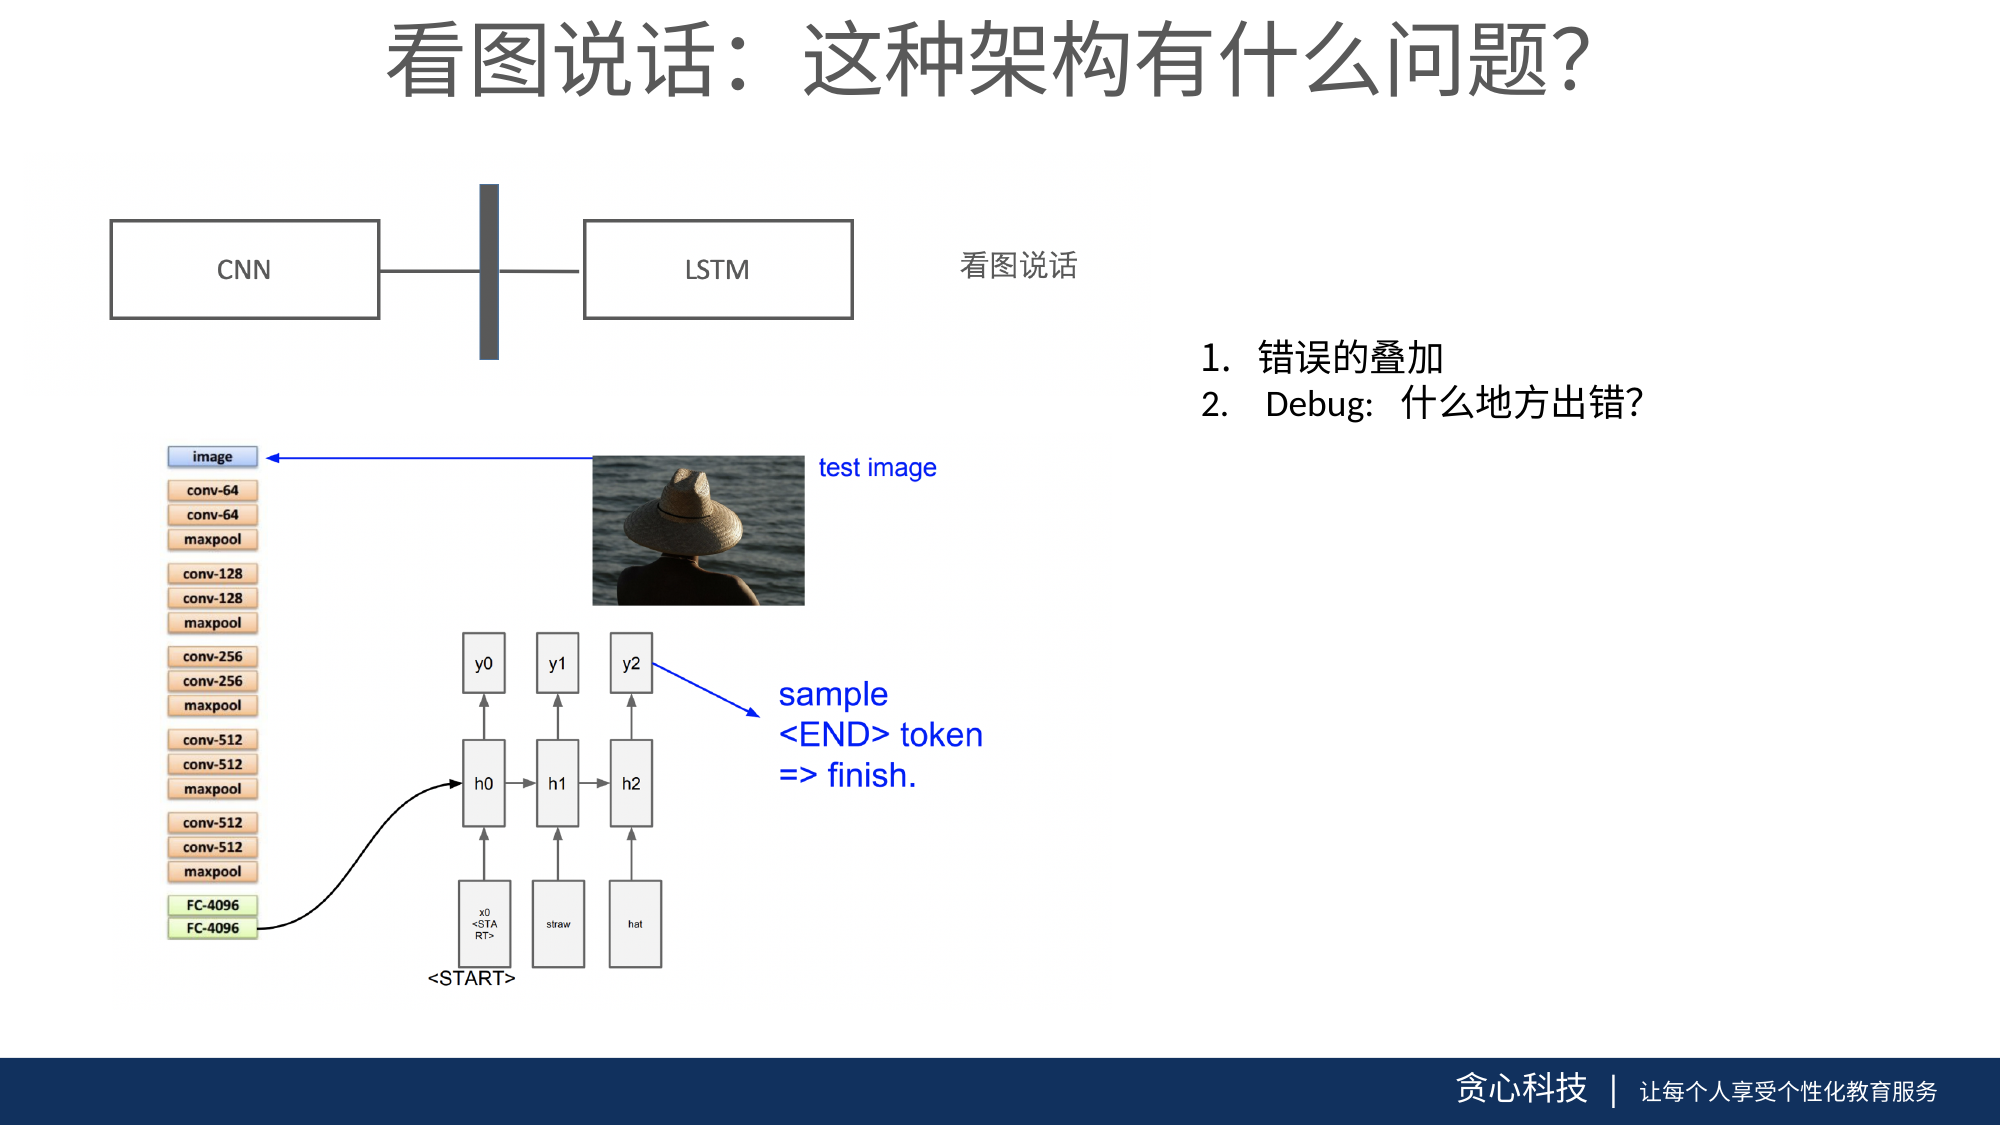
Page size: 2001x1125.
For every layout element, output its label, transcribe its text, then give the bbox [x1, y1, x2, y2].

text_box 看图说话：这种架构有什么问题？ [112, 0, 1906, 115]
picture [23, 152, 1151, 396]
picture [112, 432, 1112, 1010]
text_box 错误的叠加 Debug: 什么地方出错？ [1186, 326, 1678, 432]
